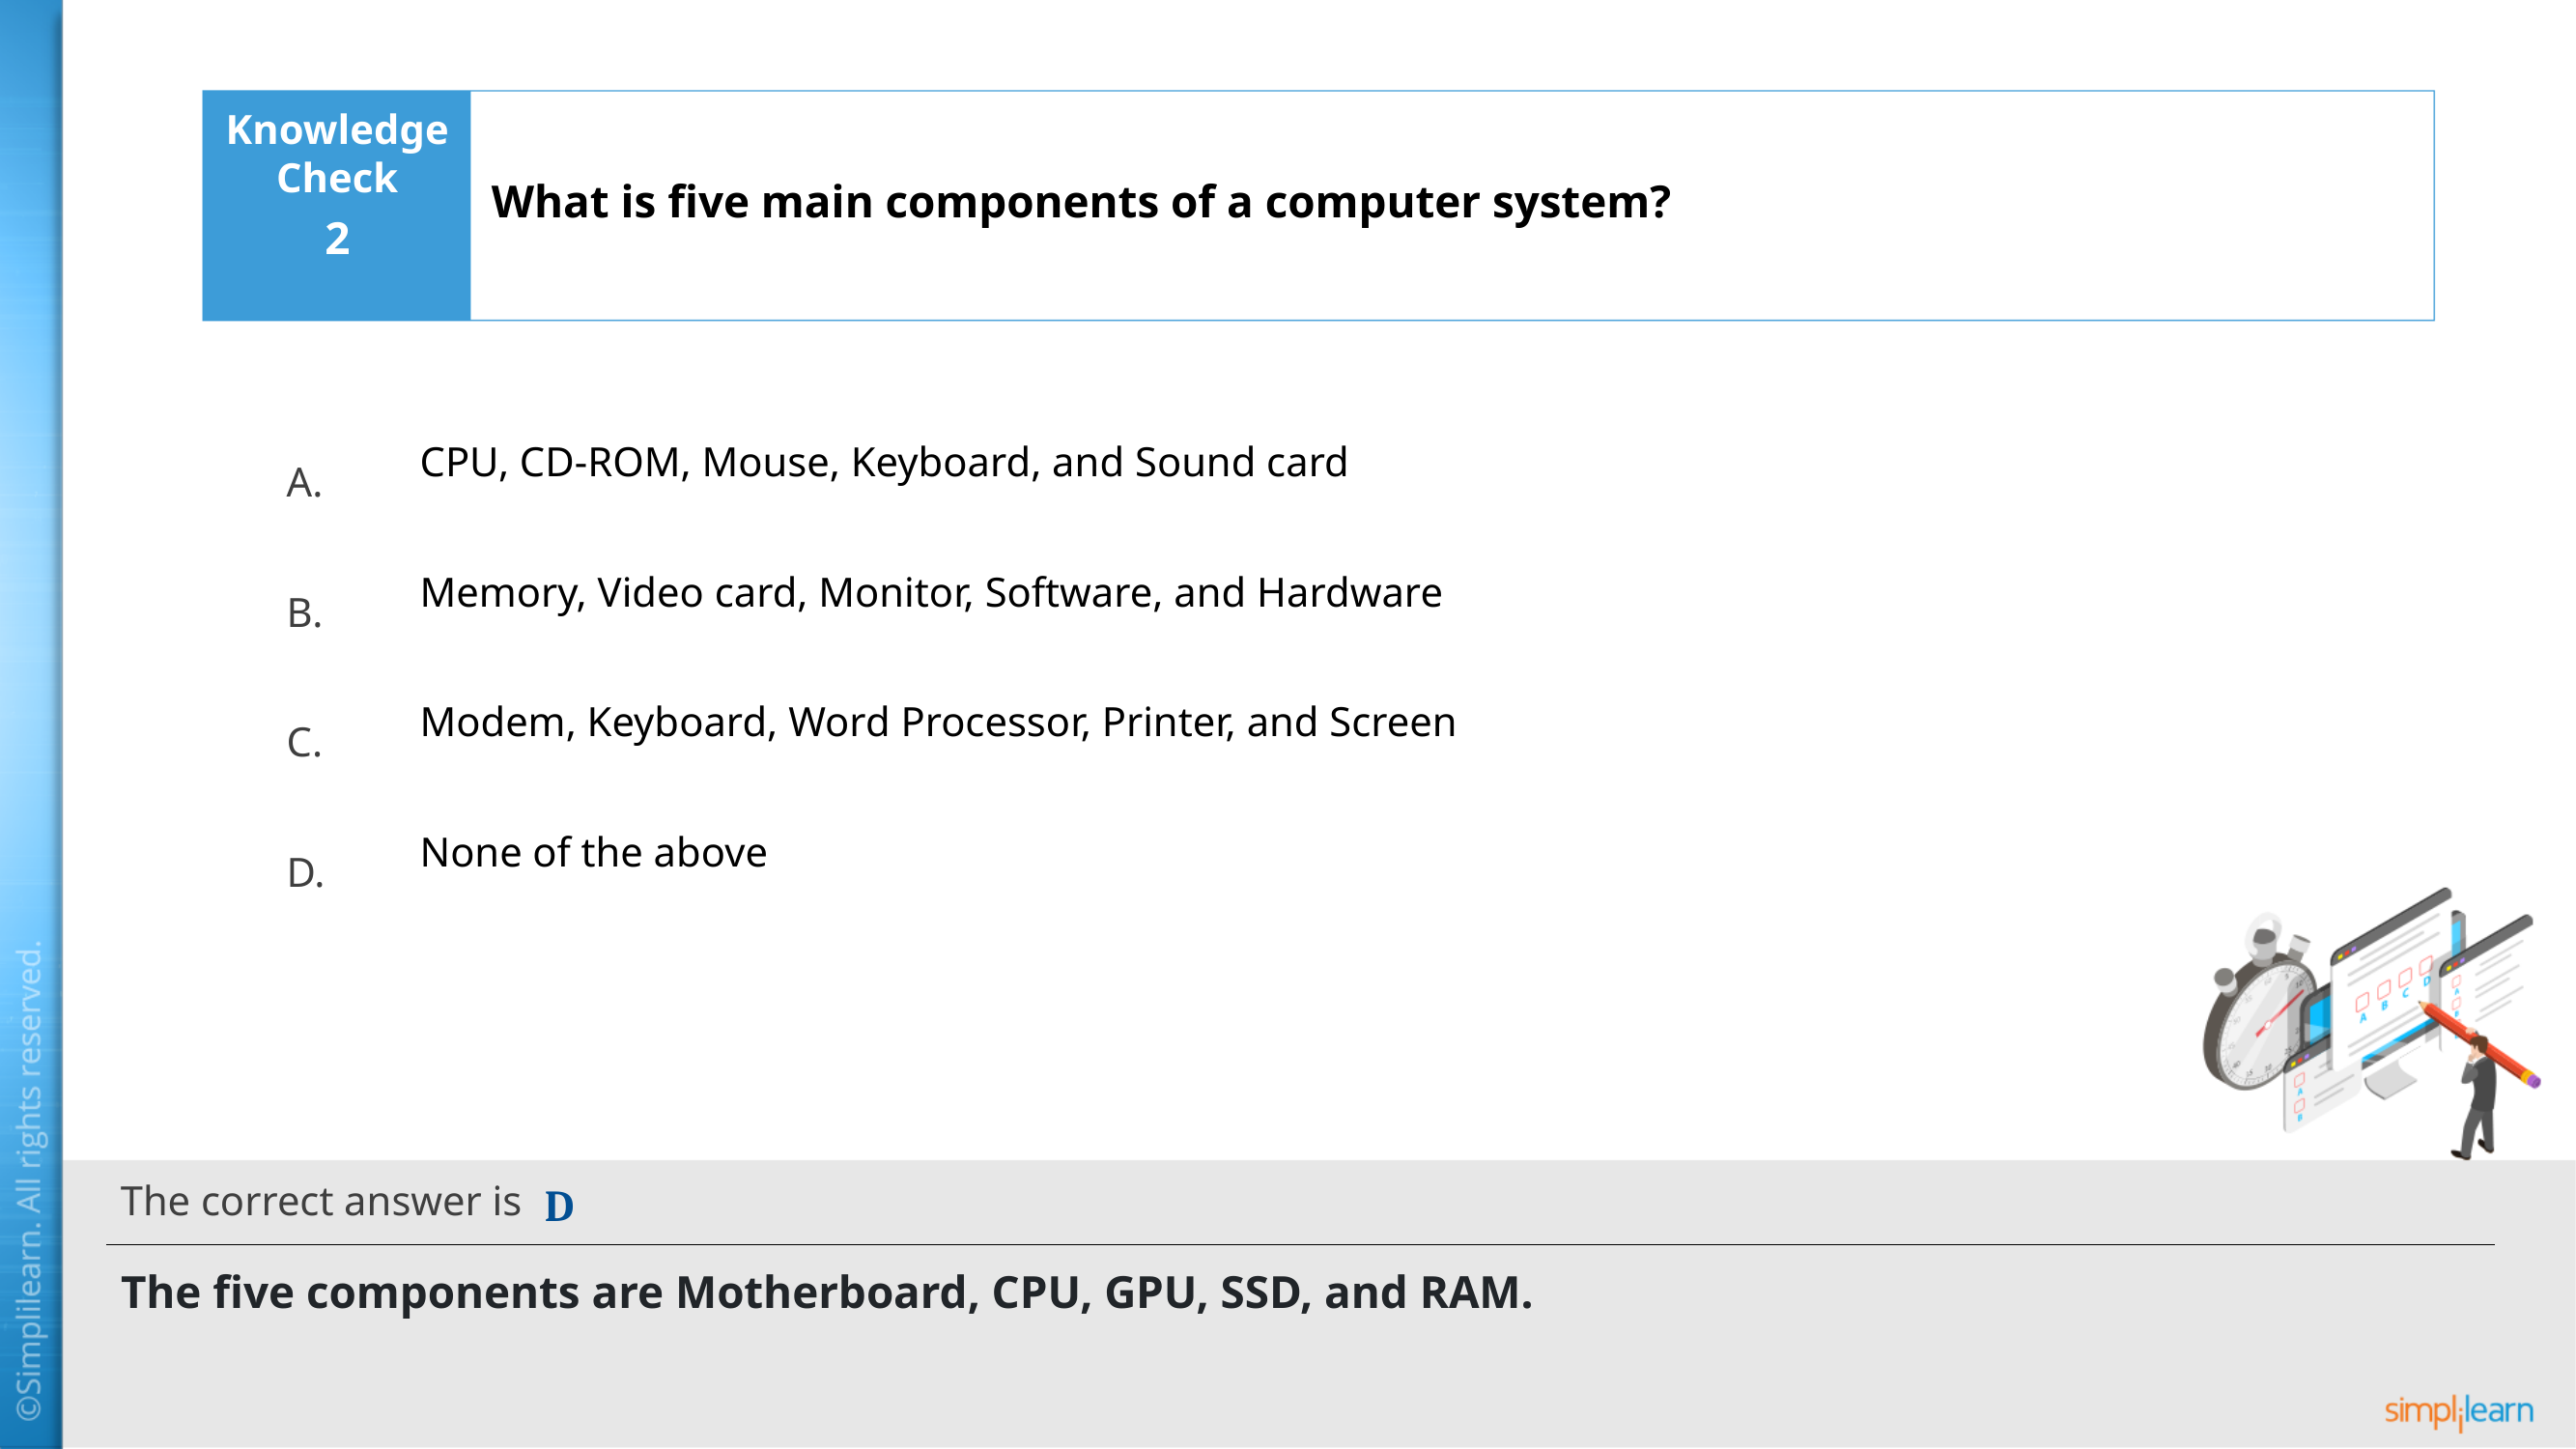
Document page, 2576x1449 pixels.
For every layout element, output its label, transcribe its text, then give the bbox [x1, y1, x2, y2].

text_box What is five main components of a computer system? [477, 90, 2430, 317]
text_box Memory, Video card, Monitor, Software, and Hardware [369, 572, 2152, 684]
list D [530, 1167, 1961, 1232]
list 2 [203, 203, 472, 310]
text_box Modem, Keyboard, Word Processor, Printer, and Screen [369, 701, 2152, 813]
text_box None of the above [369, 832, 2152, 944]
picture [0, 0, 2576, 1449]
list The five components are Motherboard, CPU, GPU, SSD, and RAM. [105, 1257, 2514, 1416]
text_box CPU, CD-ROM, Mouse, Keyboard, and Sound card [369, 441, 2152, 554]
